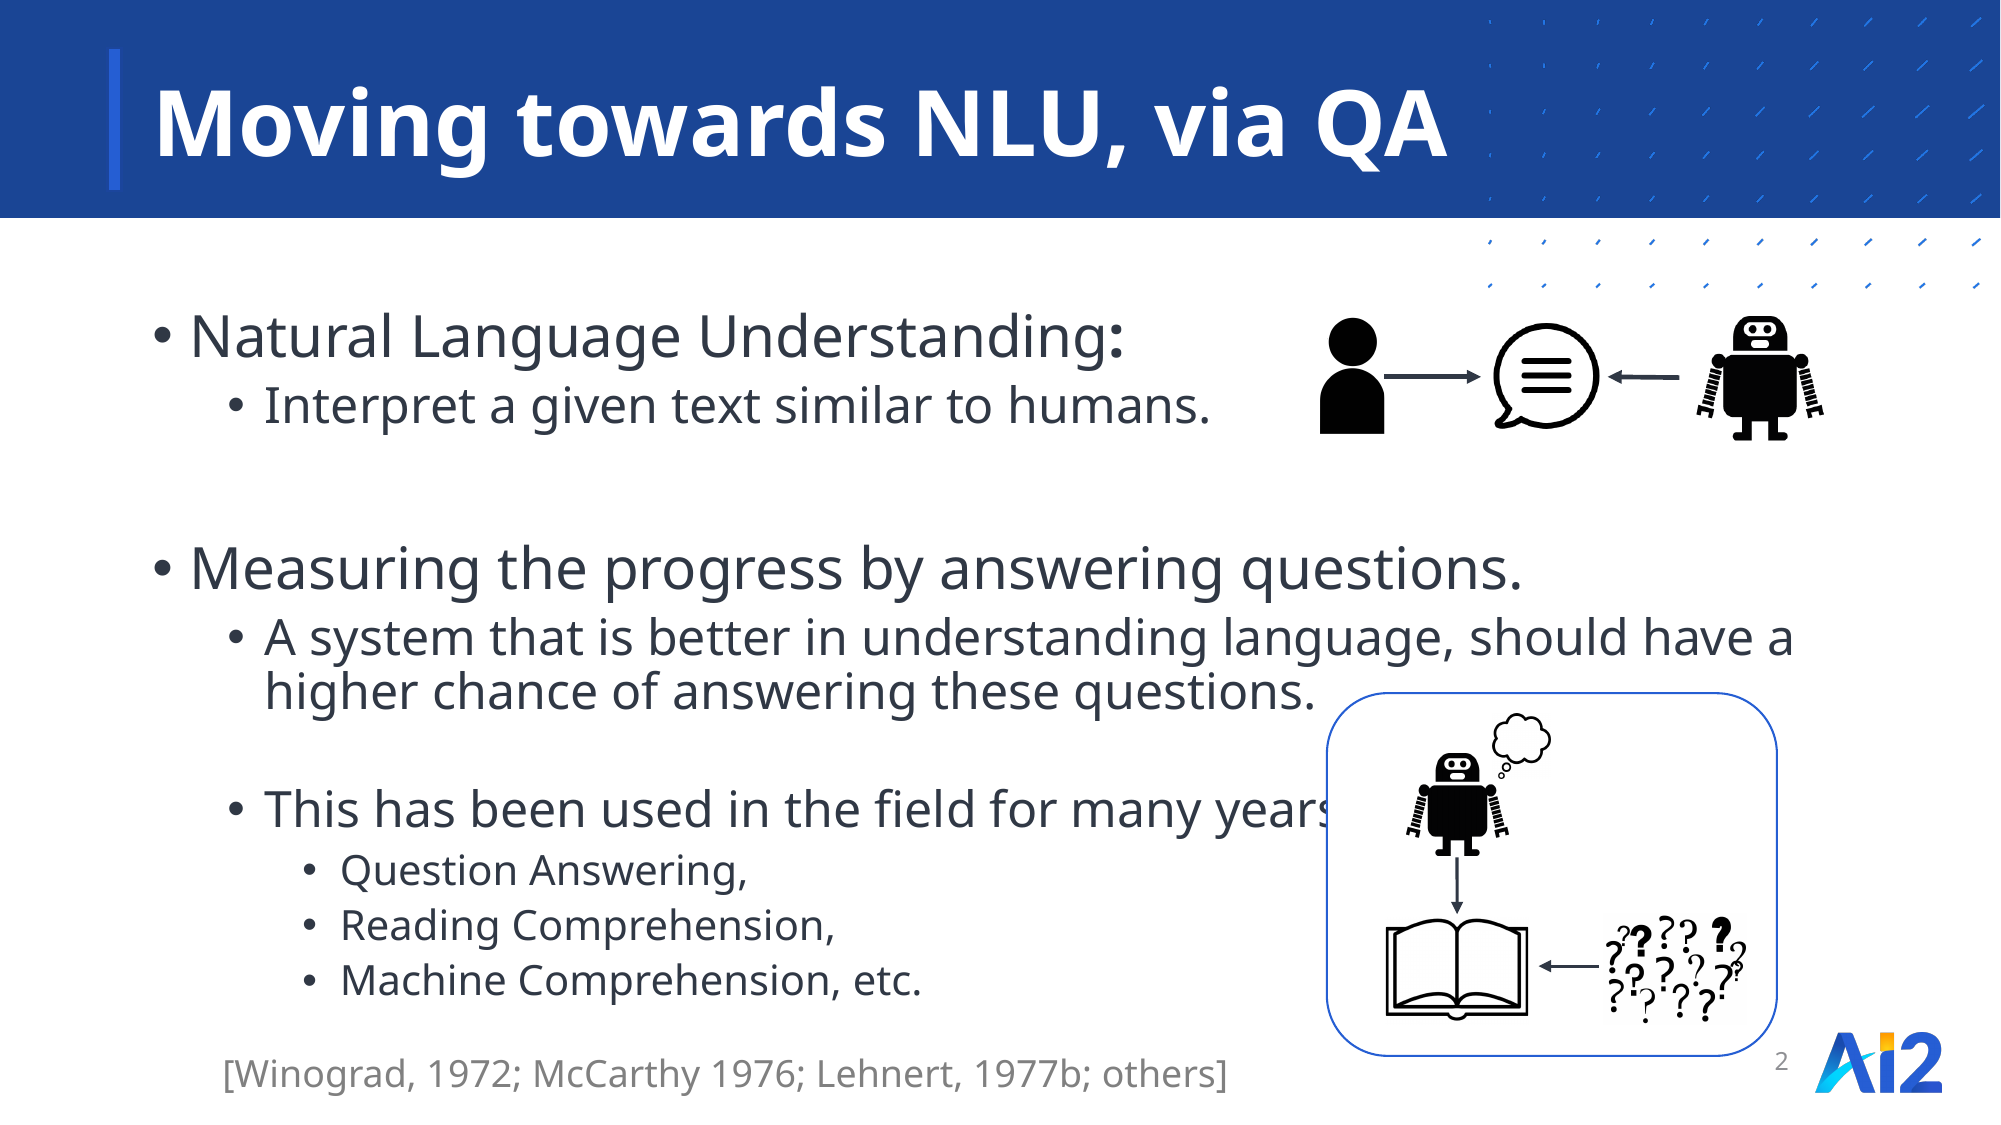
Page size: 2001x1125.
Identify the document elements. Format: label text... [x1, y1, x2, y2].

slide_number 2 [1716, 1032, 1804, 1093]
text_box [1326, 693, 1777, 1056]
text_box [1305, 292, 1840, 463]
title Moving towards NLU, via QA [137, 47, 1863, 206]
picture [1815, 1032, 1942, 1093]
list Natural Language Understanding: Interpret a given text similar to humans. Measuring the progress by answering questions. A system that is better in understanding language, should have a higher chance of answering these questions. This has been used in the field for many years Question Answering, Reading Comprehension, Machine Comprehension, etc. [137, 299, 1863, 1014]
picture [1487, 0, 2000, 289]
text_box [Winograd, 1972; McCarthy 1976; Lehnert, 1977b; others] [57, 1042, 1244, 1103]
